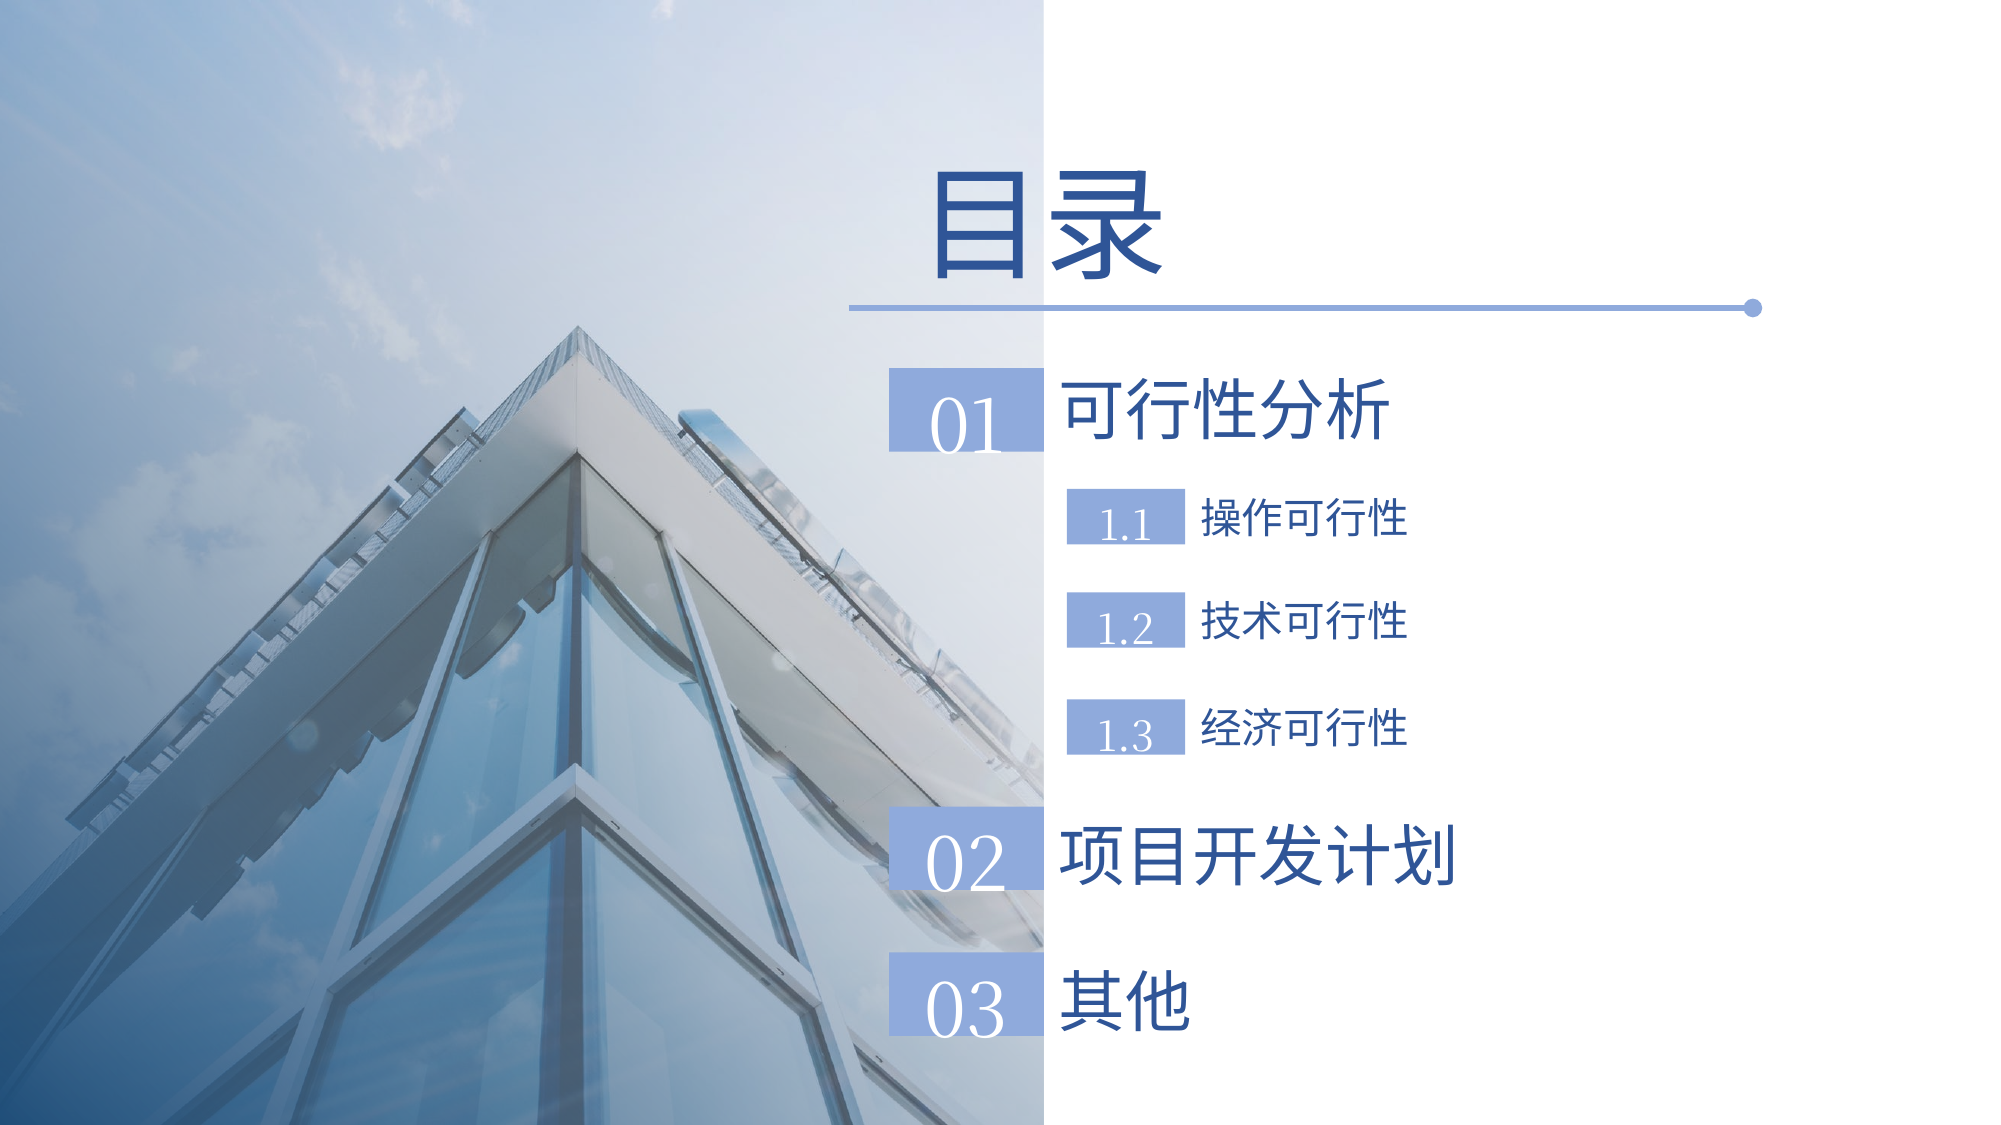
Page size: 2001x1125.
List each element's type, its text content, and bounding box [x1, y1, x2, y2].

text_box 经济可行性 [1185, 694, 1517, 760]
text_box 目录 [1044, 136, 1470, 302]
text_box 项目开发计划 [1044, 806, 1766, 902]
text_box 1.2 [1066, 591, 1185, 649]
text_box 1.3 [1066, 698, 1185, 756]
text_box 1.1 [1066, 488, 1185, 545]
text_box 可行性分析 [1044, 360, 1766, 456]
picture [0, 0, 1044, 1125]
text_box 技术可行性 [1185, 587, 1517, 653]
text_box 操作可行性 [1185, 483, 1517, 549]
text_box 其他 [1044, 952, 1766, 1048]
